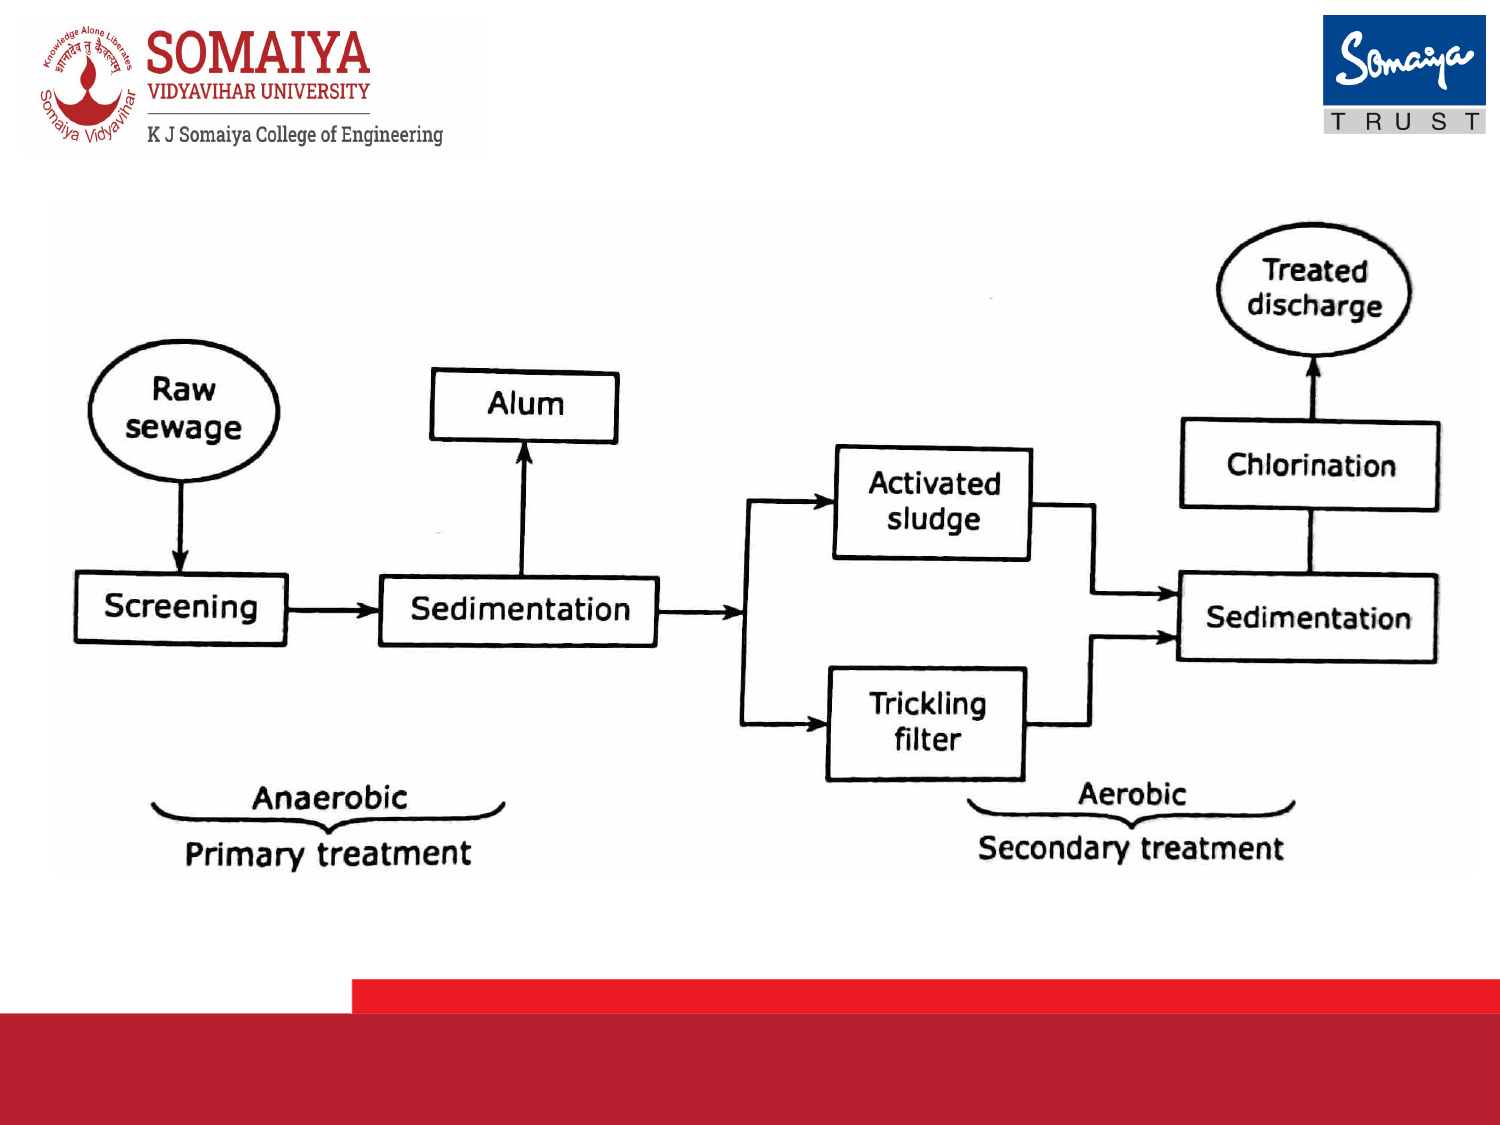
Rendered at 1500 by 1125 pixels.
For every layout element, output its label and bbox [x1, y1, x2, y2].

picture [0, 980, 1500, 1125]
picture [49, 199, 1474, 874]
picture [22, 15, 488, 157]
picture [1323, 15, 1486, 134]
